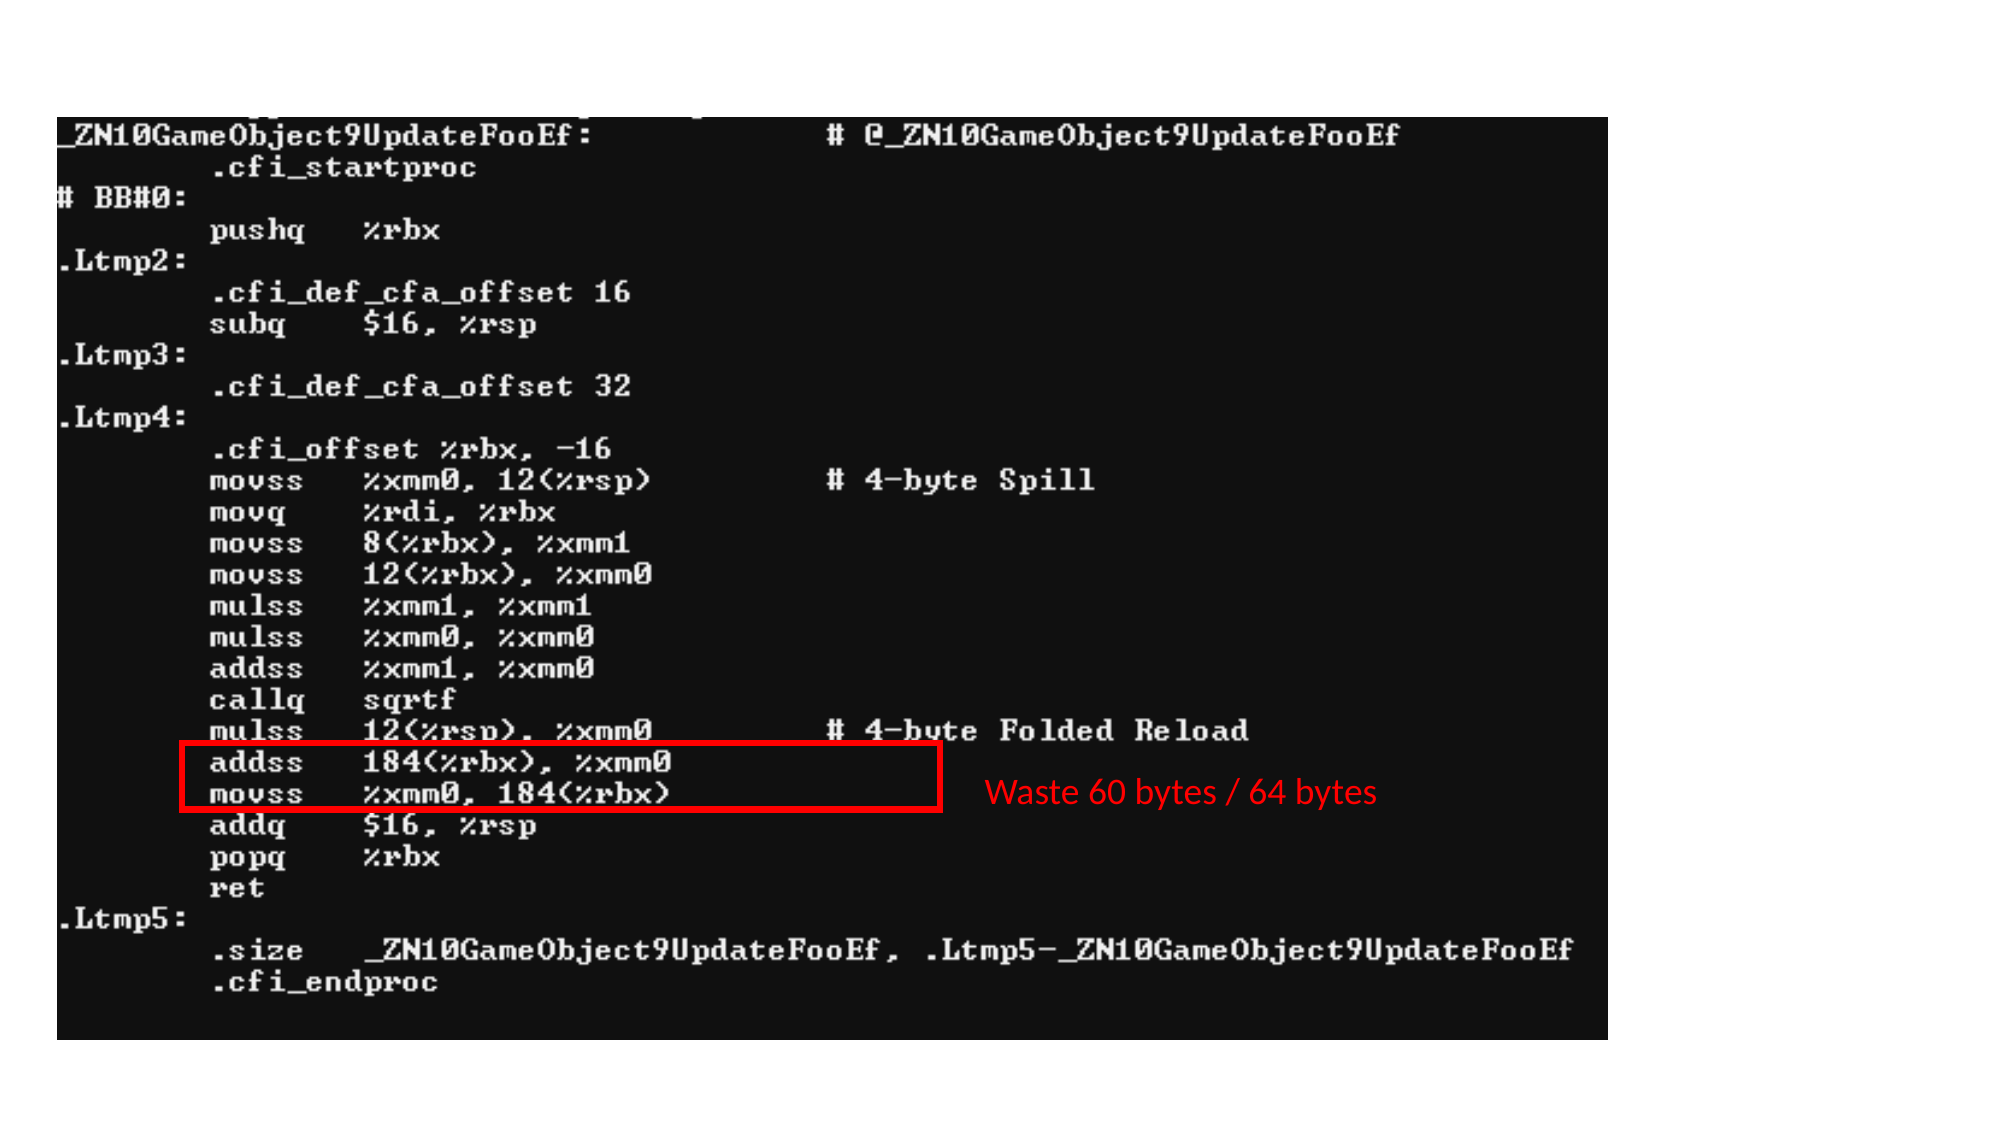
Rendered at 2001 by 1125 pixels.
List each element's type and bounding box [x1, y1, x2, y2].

picture [57, 117, 1608, 1040]
